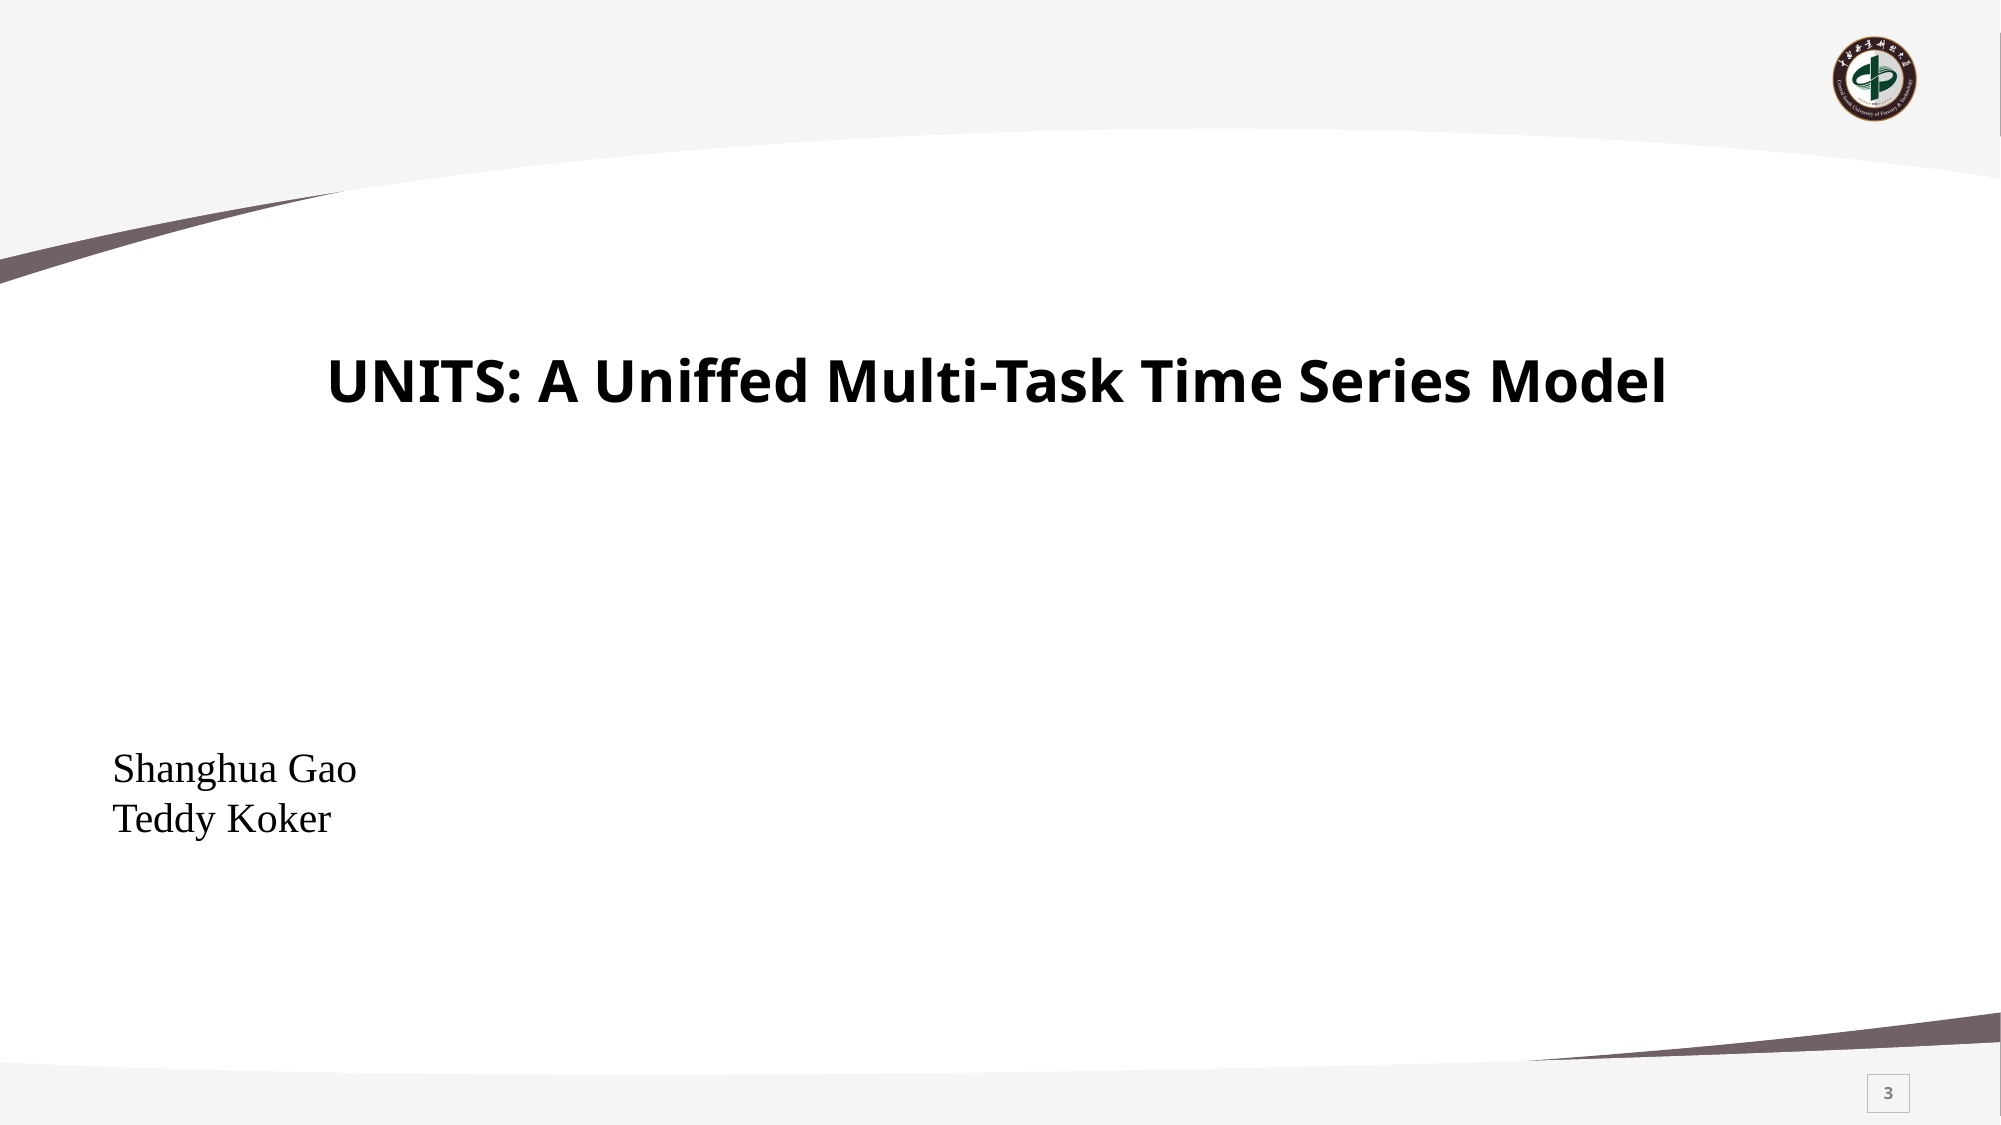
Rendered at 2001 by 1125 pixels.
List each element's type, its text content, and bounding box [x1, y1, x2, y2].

title UNITS: A Uniffed Multi-Task Time Series Model [15, 340, 1969, 530]
text_box Shanghua Gao Teddy Koker [97, 733, 1129, 849]
picture [1831, 35, 1918, 123]
